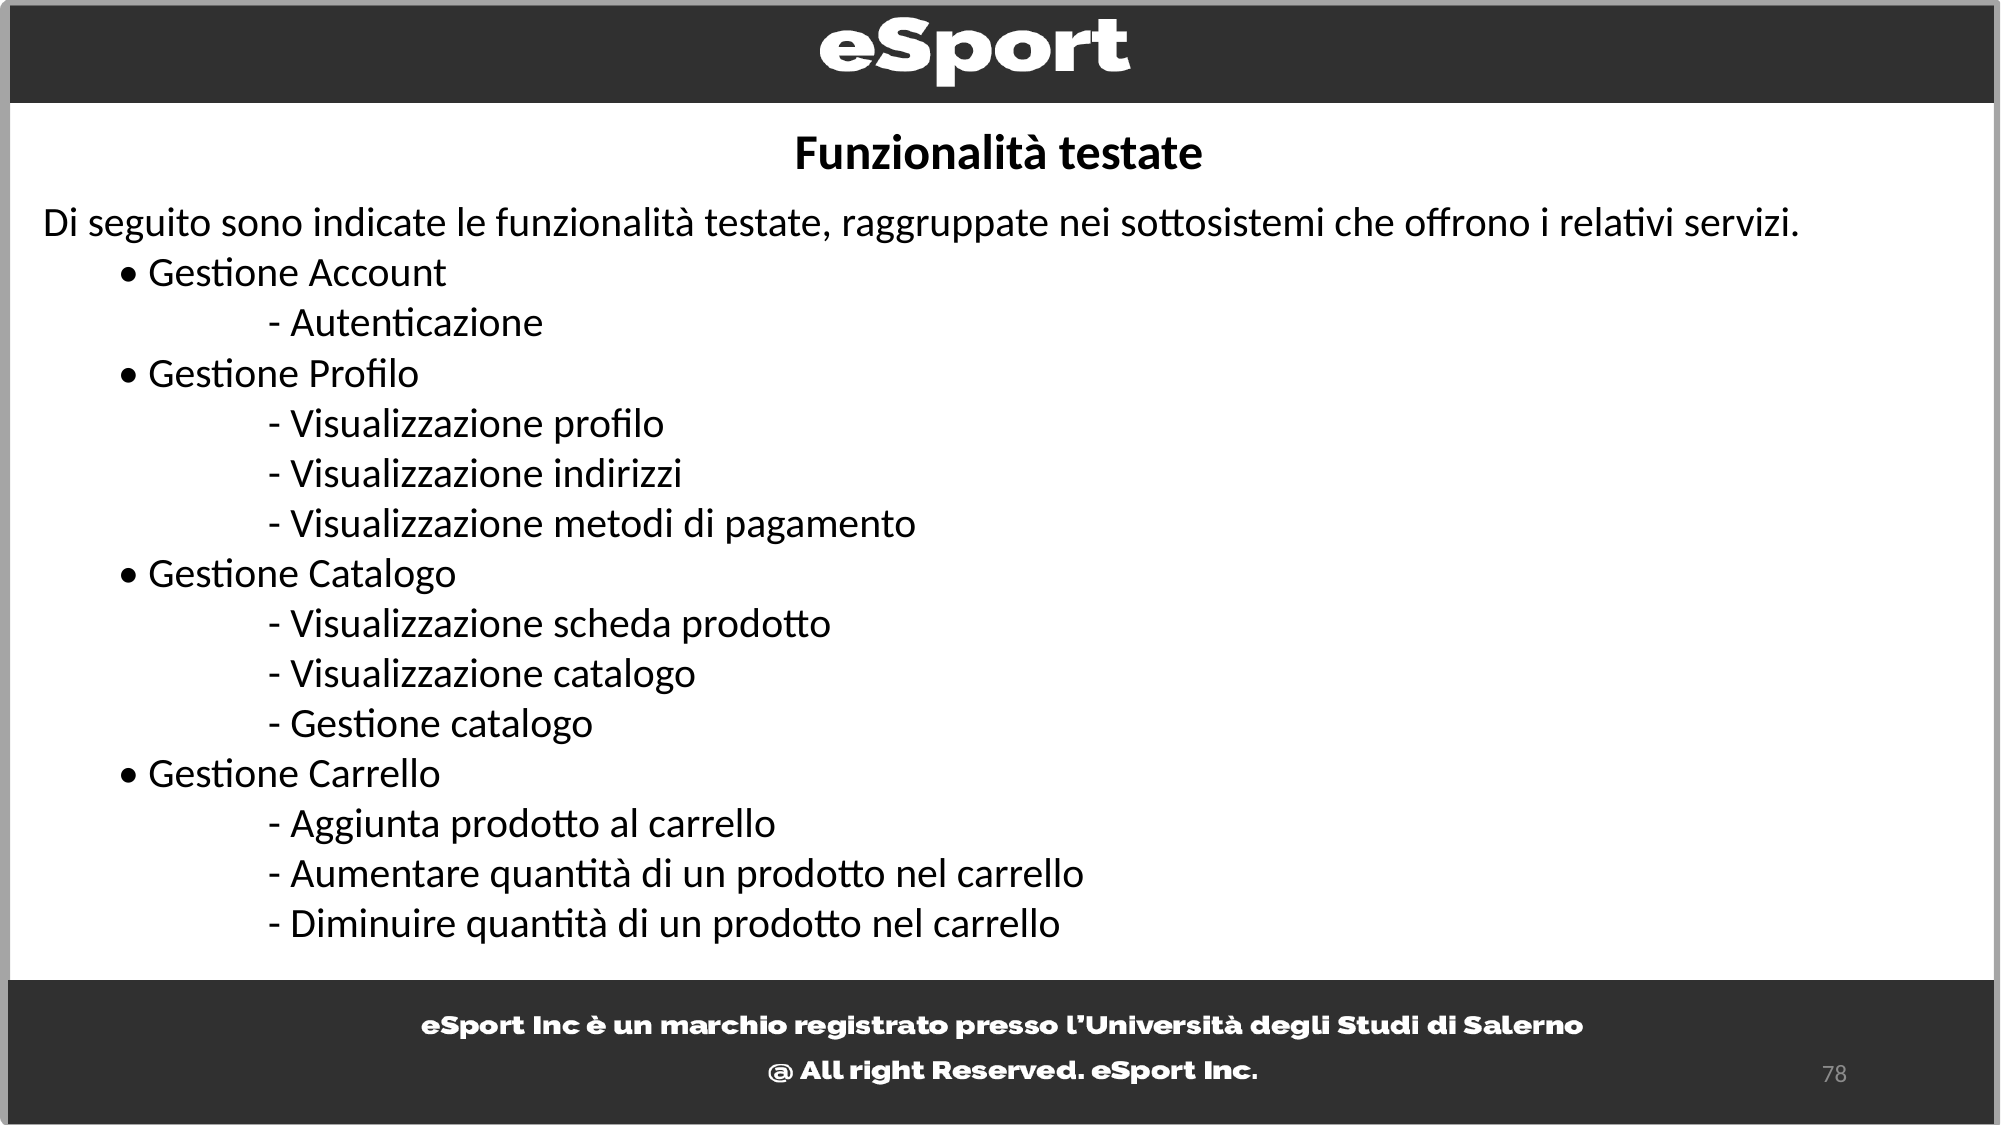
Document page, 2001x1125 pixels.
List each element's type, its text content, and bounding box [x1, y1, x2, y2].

picture [0, 0, 2001, 1125]
slide_number 78 [1412, 1042, 1863, 1103]
text_box Di seguito sono indicate le funzionalità testate, raggruppate nei sottosistemi che offrono i relativi servizi. • Gestione Account - Autenticazione • Gestione Profilo - Visualizzazione profilo - Visualizzazione indirizzi - Visualizzazione metodi di pagamento • Gestione Catalogo - Visualizzazione scheda prodotto - Visualizzazione catalogo - Gestione catalogo • Gestione Carrello - Aggiunta prodotto al carrello - Aumentare quantità di un prodotto nel carrello - Diminuire quantità di un prodotto nel carrello [28, 187, 1970, 953]
text_box Funzionalità testate [605, 112, 1393, 187]
